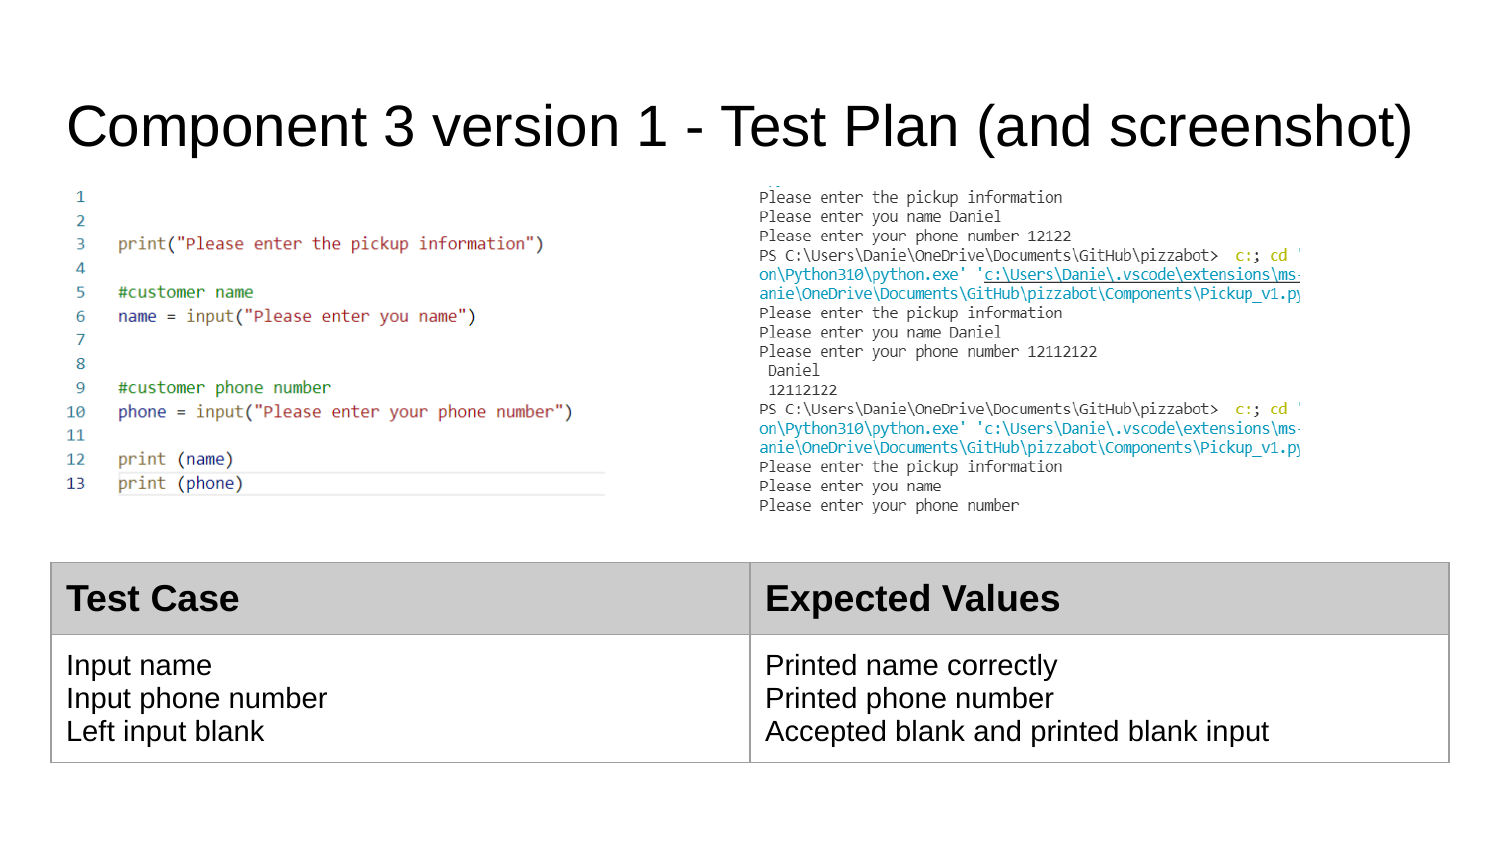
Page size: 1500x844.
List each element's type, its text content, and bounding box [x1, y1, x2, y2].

table_cell Printed name correctly Printed phone number Accepted blank and printed blank input [751, 635, 1448, 762]
table_cell Input name Input phone number Left input blank [52, 635, 749, 762]
title Component 3 version 1 - Test Plan (and screenshot) [51, 72, 1449, 167]
picture [59, 185, 605, 520]
picture [749, 185, 1300, 539]
table_header Test Case [52, 563, 749, 634]
table_header Expected Values [751, 563, 1448, 634]
